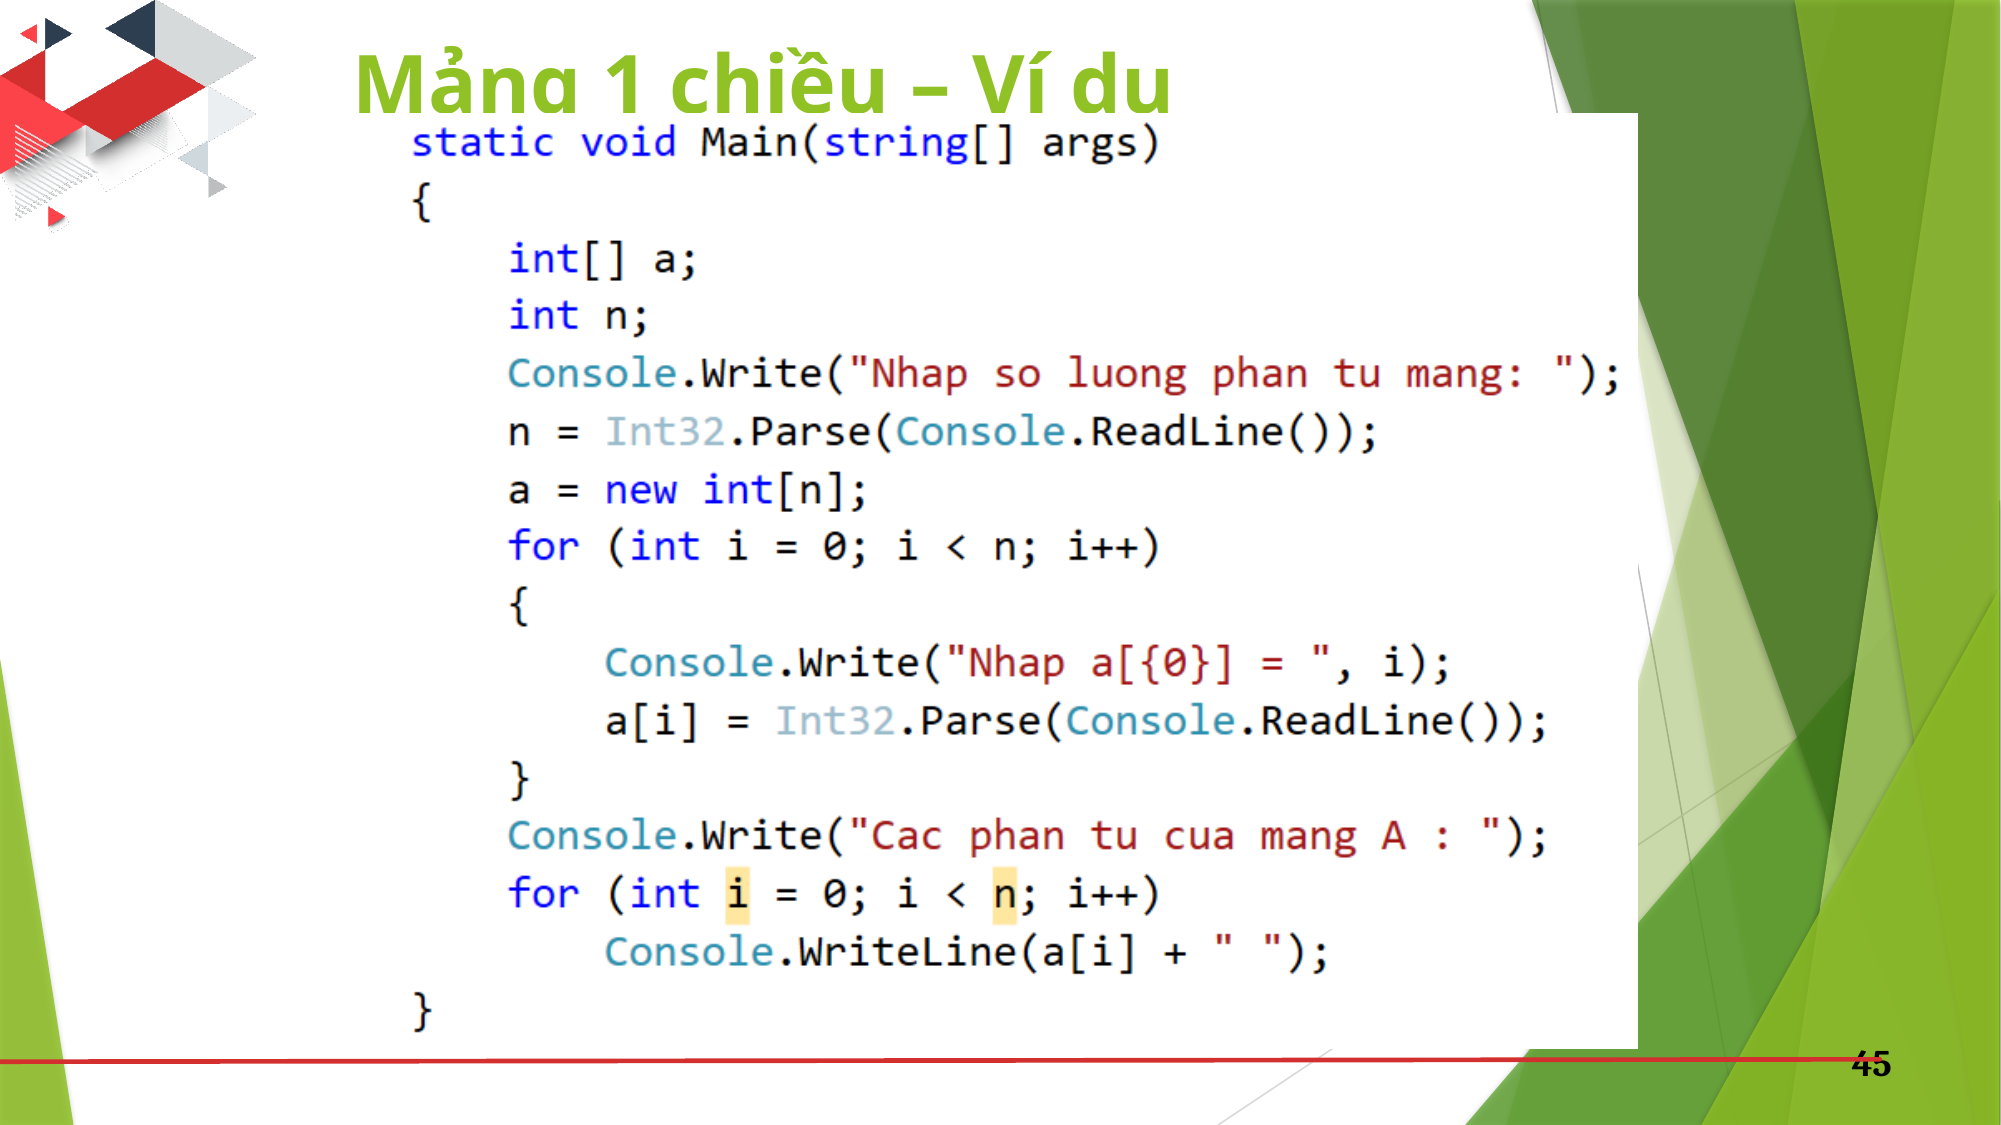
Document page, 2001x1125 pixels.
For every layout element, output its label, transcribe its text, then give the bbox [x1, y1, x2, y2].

picture [399, 113, 1639, 1050]
picture [0, 0, 256, 233]
title Mảng 1 chiều – Ví dụ [337, 24, 1750, 138]
